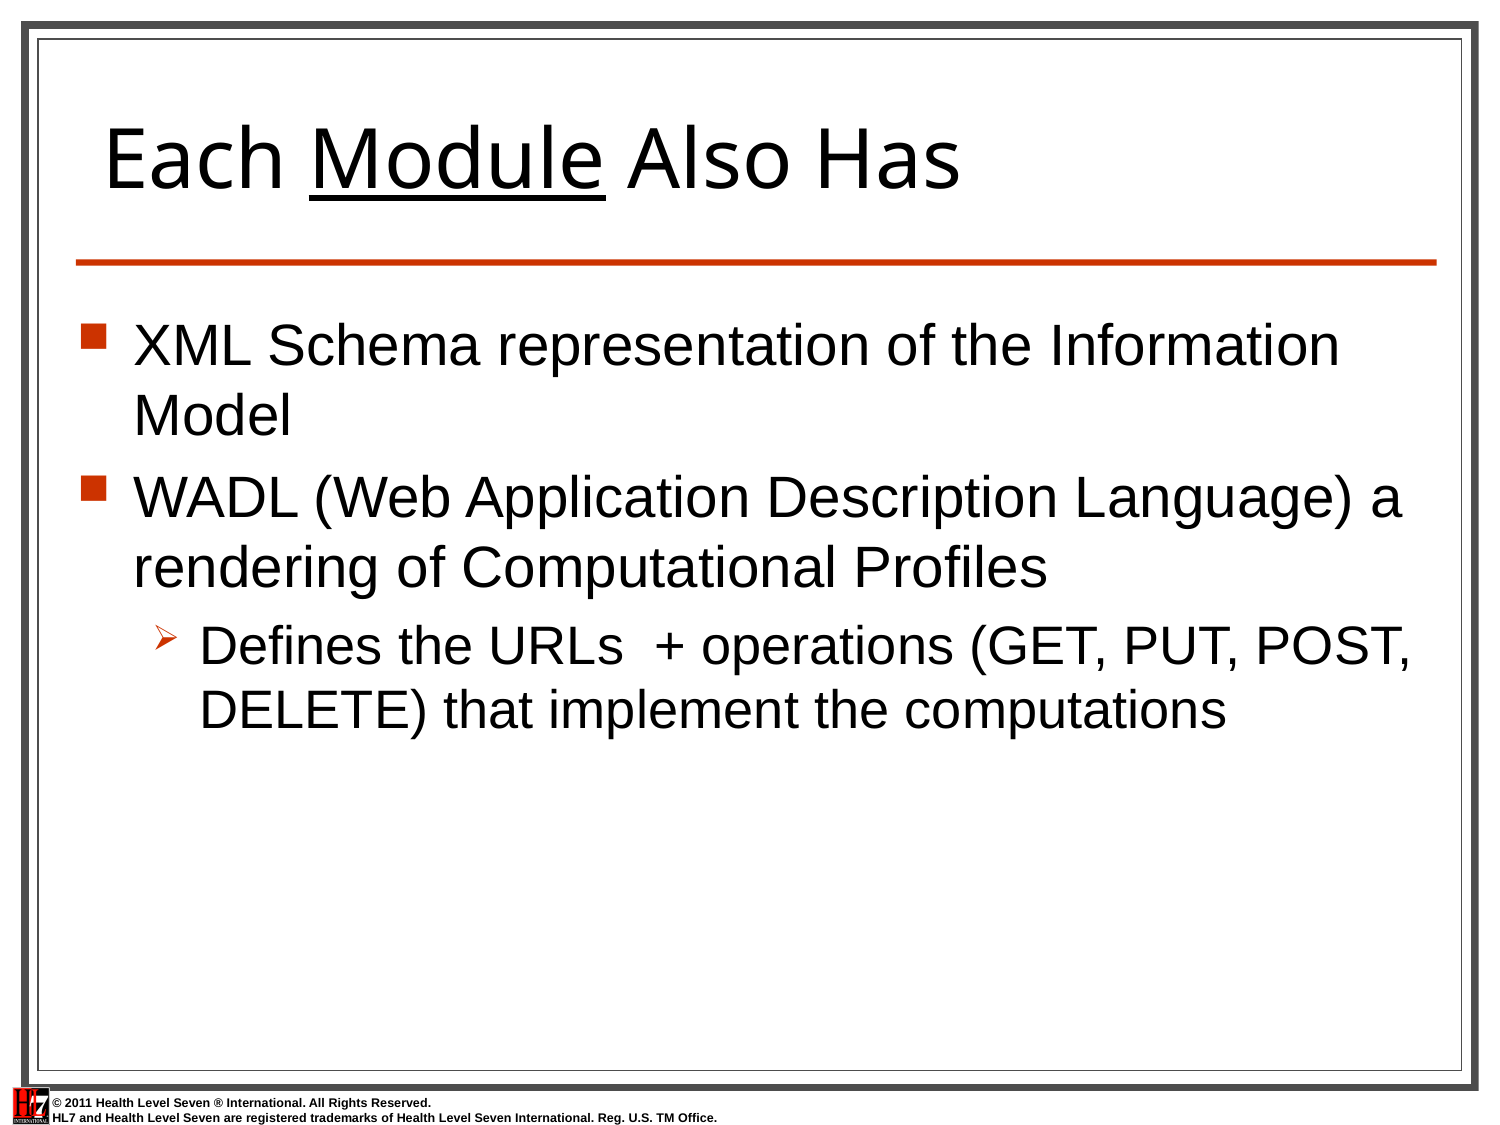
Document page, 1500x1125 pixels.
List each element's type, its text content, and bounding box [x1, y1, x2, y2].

picture [12, 1087, 50, 1125]
title Each Module Also Has [87, 77, 1426, 213]
list XML Schema representation of the Information Model WADL (Web Application Description Language) a rendering of Computational Profiles Defines the URLs + operations (GET, PUT, POST, DELETE) that implement the computations [62, 299, 1438, 1026]
